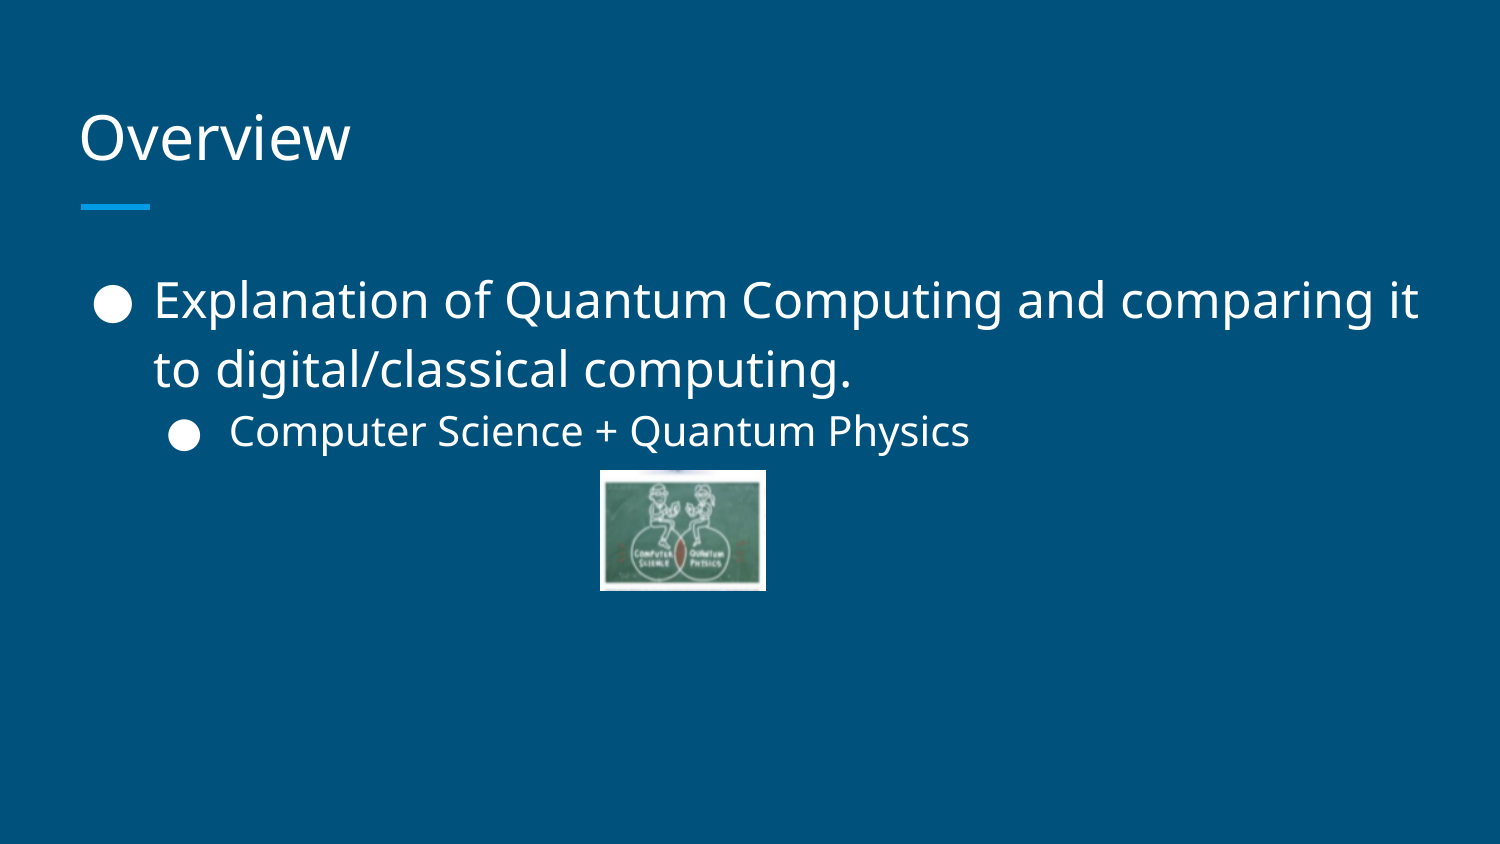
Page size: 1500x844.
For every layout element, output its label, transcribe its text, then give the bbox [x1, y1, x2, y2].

picture [601, 471, 765, 590]
title Overview [63, 75, 1437, 188]
list Explanation of Quantum Computing and comparing it to digital/classical computing. Computer Science + Quantum Physics [63, 244, 1437, 750]
